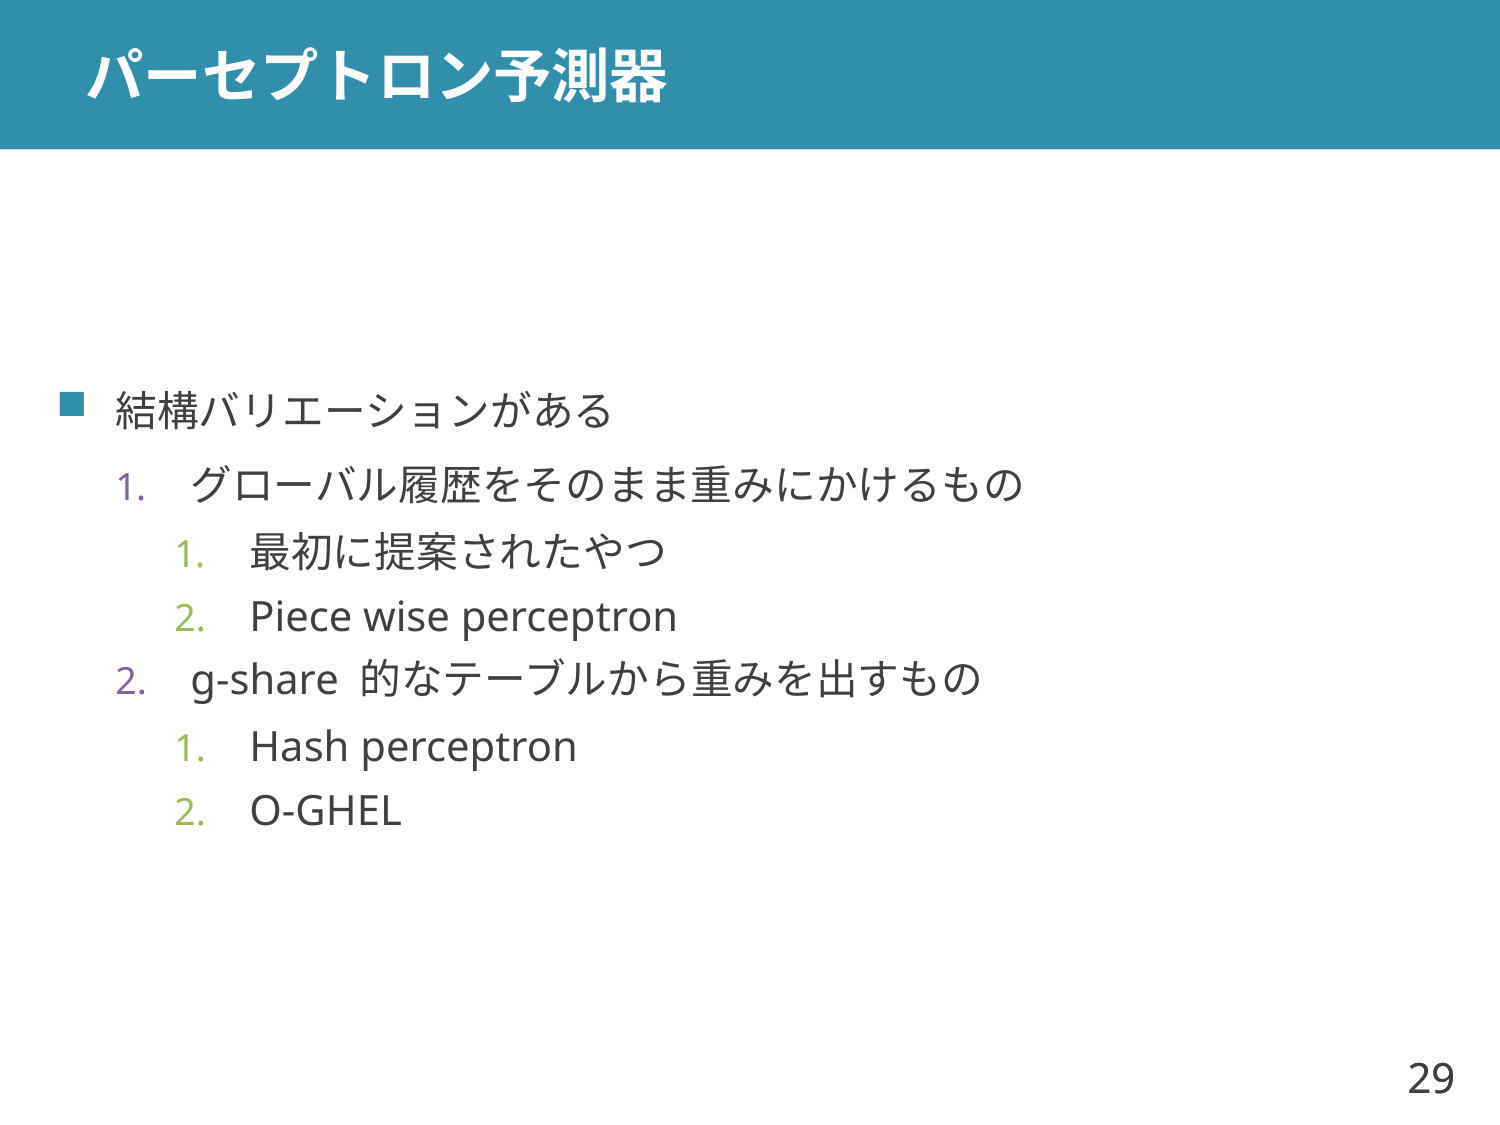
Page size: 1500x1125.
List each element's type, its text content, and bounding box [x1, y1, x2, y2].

list 結構バリエーションがある グローバル履歴をそのまま重みにかけるもの 最初に提案されたやつ Piece wise perceptron g-share 的なテーブルから重みを出すもの Hash perceptron O-GHEL [41, 178, 1489, 1036]
title パーセプトロン予測器 [70, 0, 1500, 150]
